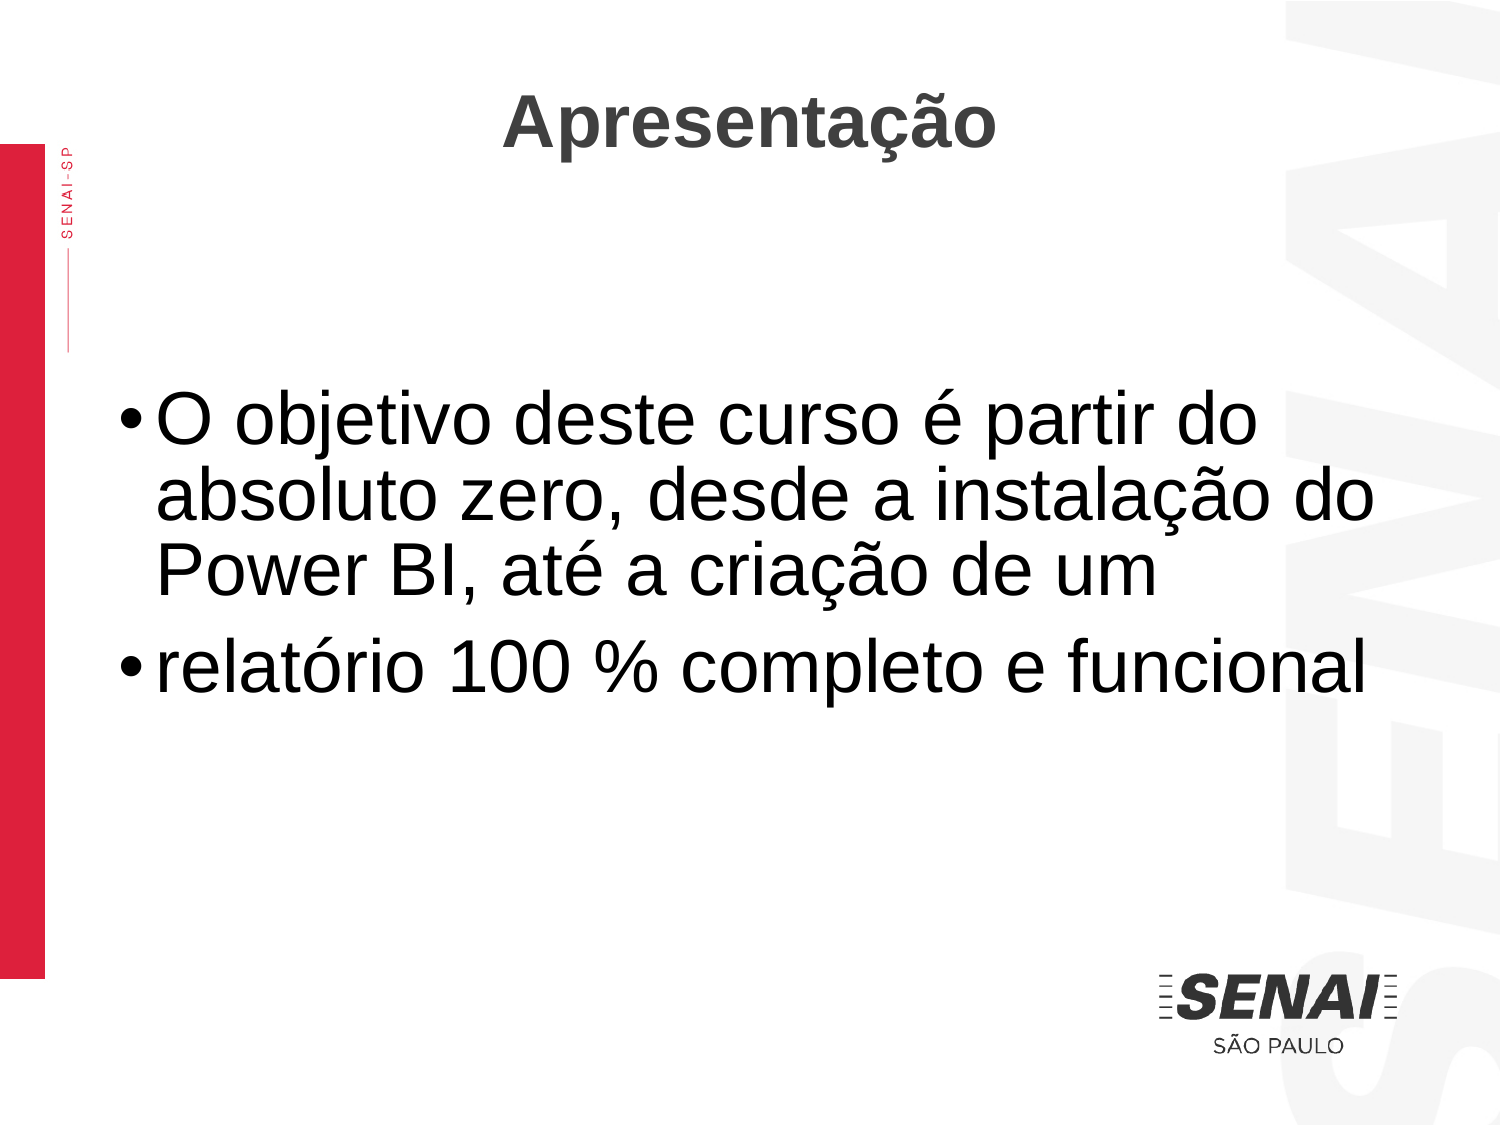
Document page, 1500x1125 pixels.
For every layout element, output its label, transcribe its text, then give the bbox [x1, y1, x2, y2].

picture [0, 0, 1500, 1125]
list Apresentação [103, 79, 1397, 173]
list O objetivo deste curso é partir do absoluto zero, desde a instalação do Power BI, até a criação de um relatório 100 % completo e funcional [103, 376, 1397, 749]
